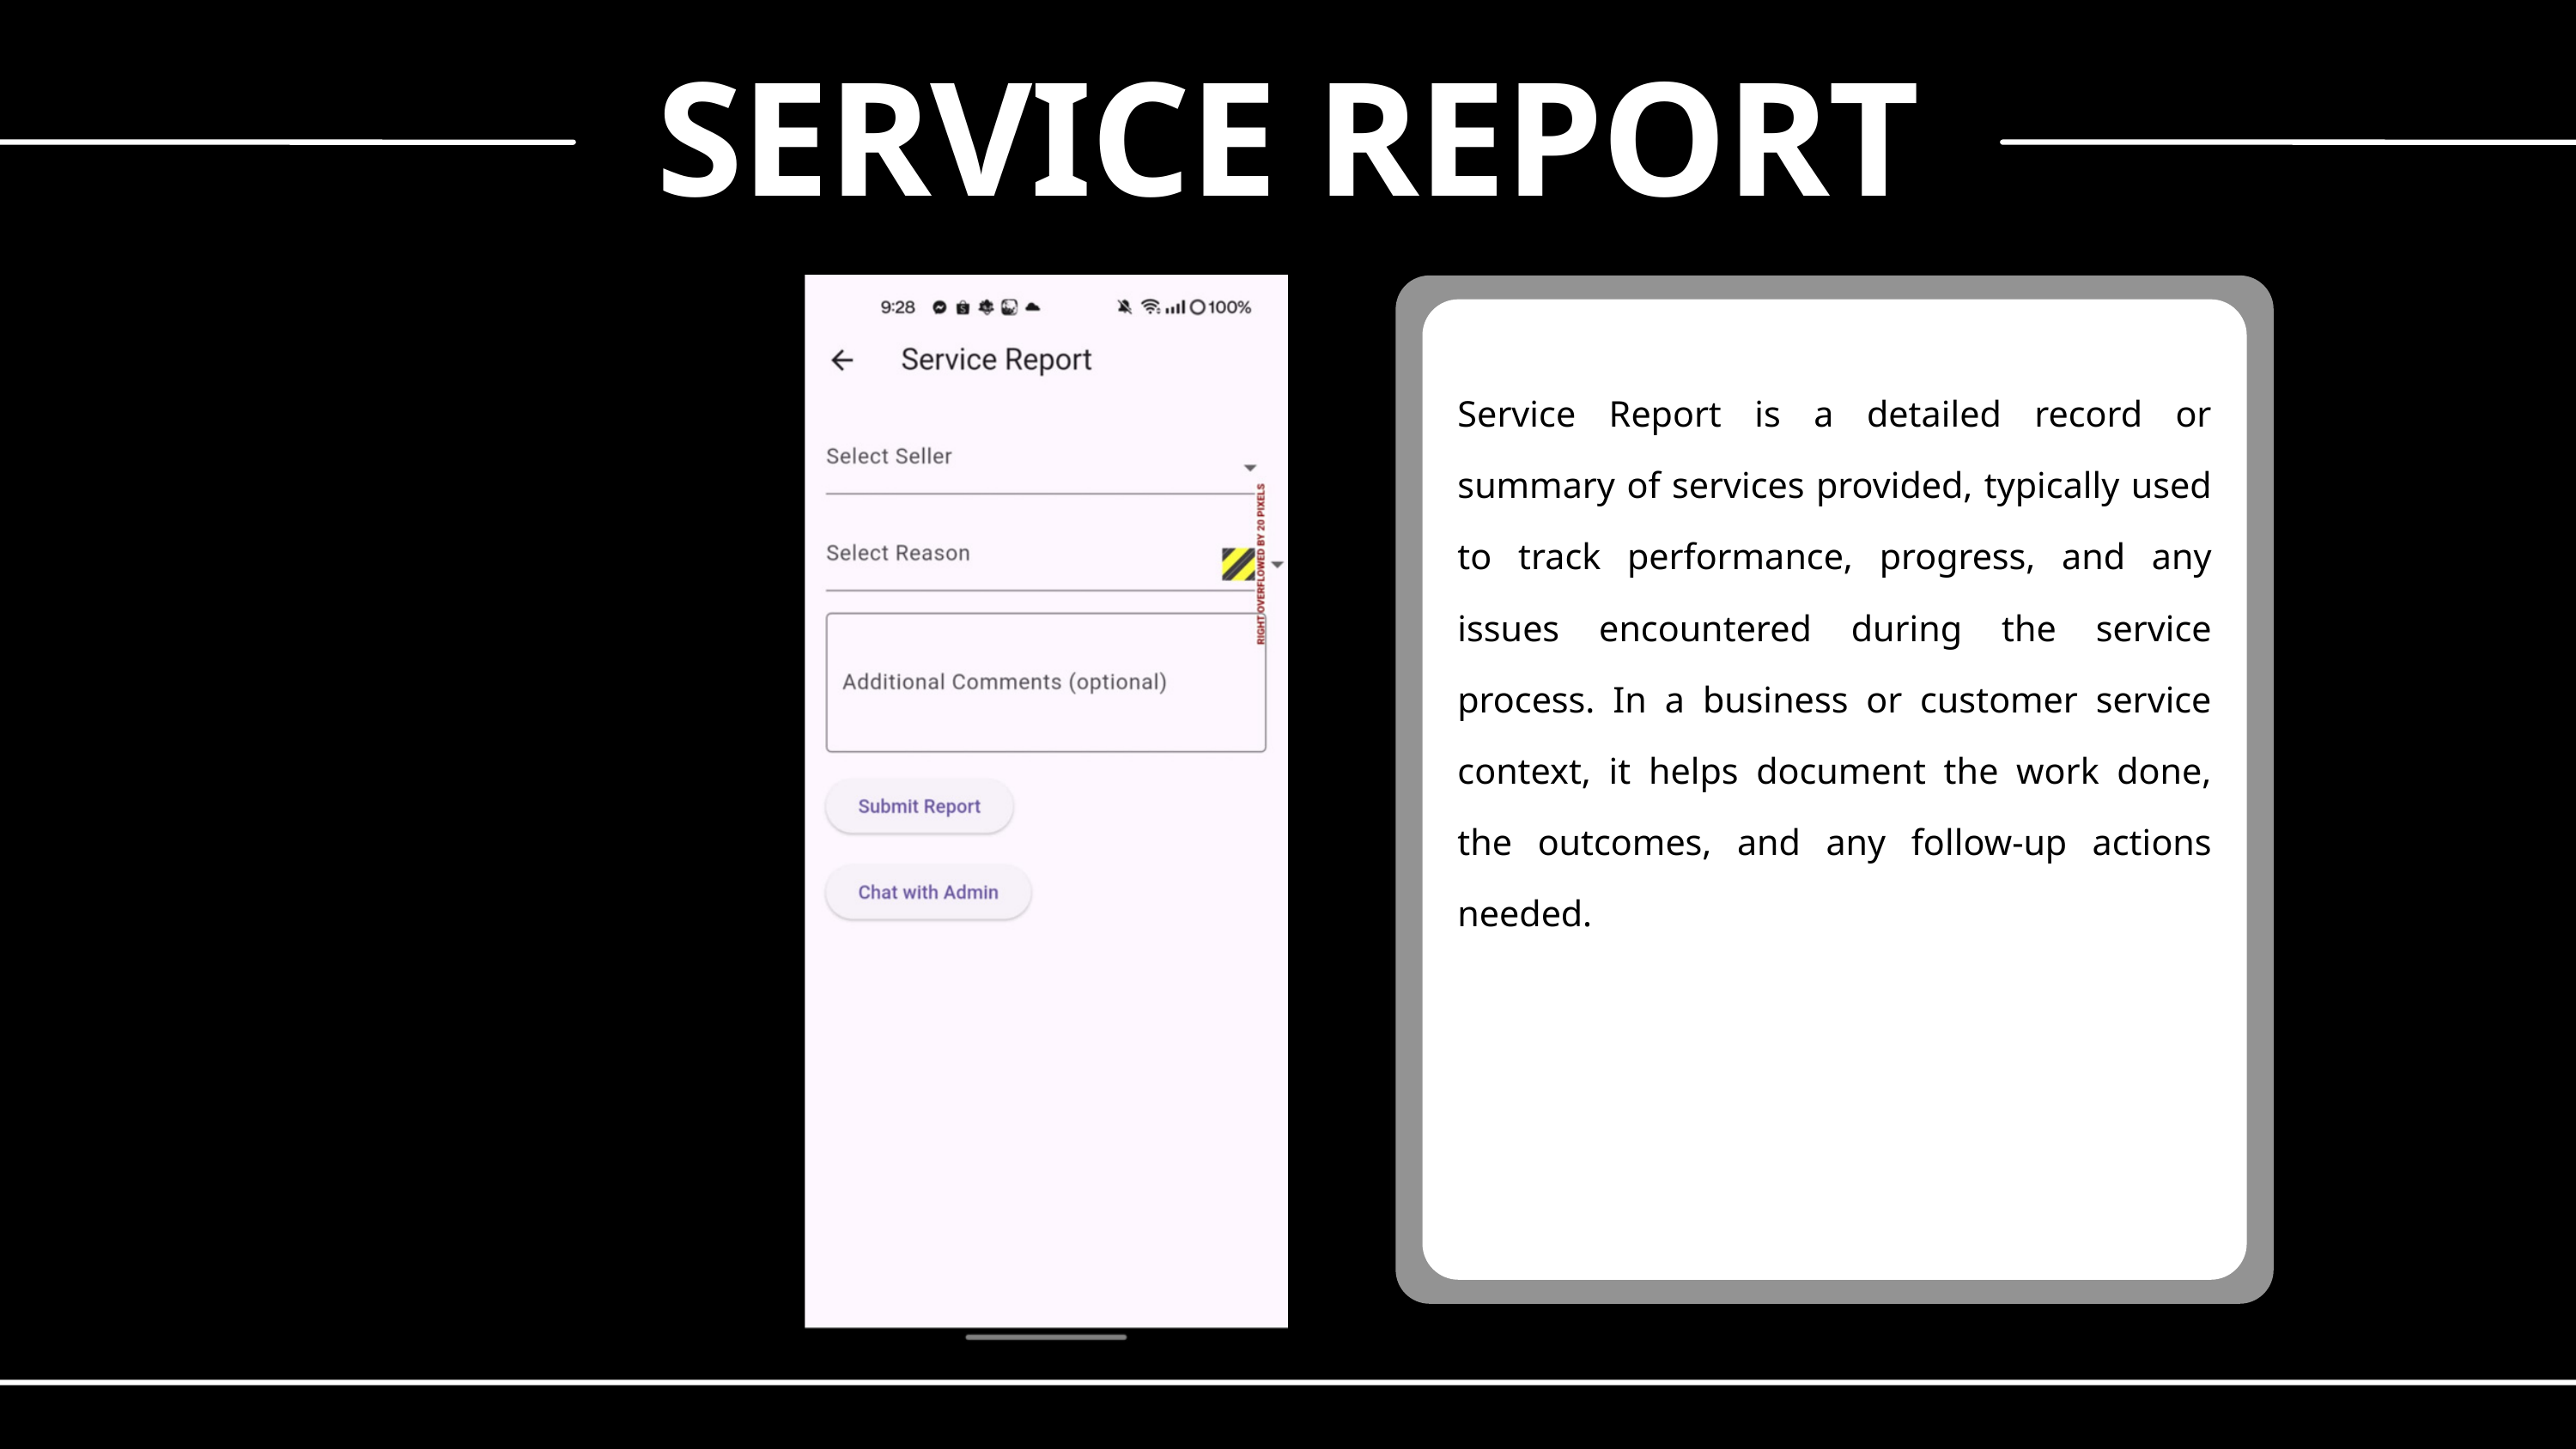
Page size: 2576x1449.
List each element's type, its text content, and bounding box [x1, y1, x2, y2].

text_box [1422, 299, 2247, 1280]
text_box [805, 275, 1288, 1350]
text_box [1395, 275, 2275, 1304]
text_box SERVICE REPORT [519, 70, 2057, 227]
